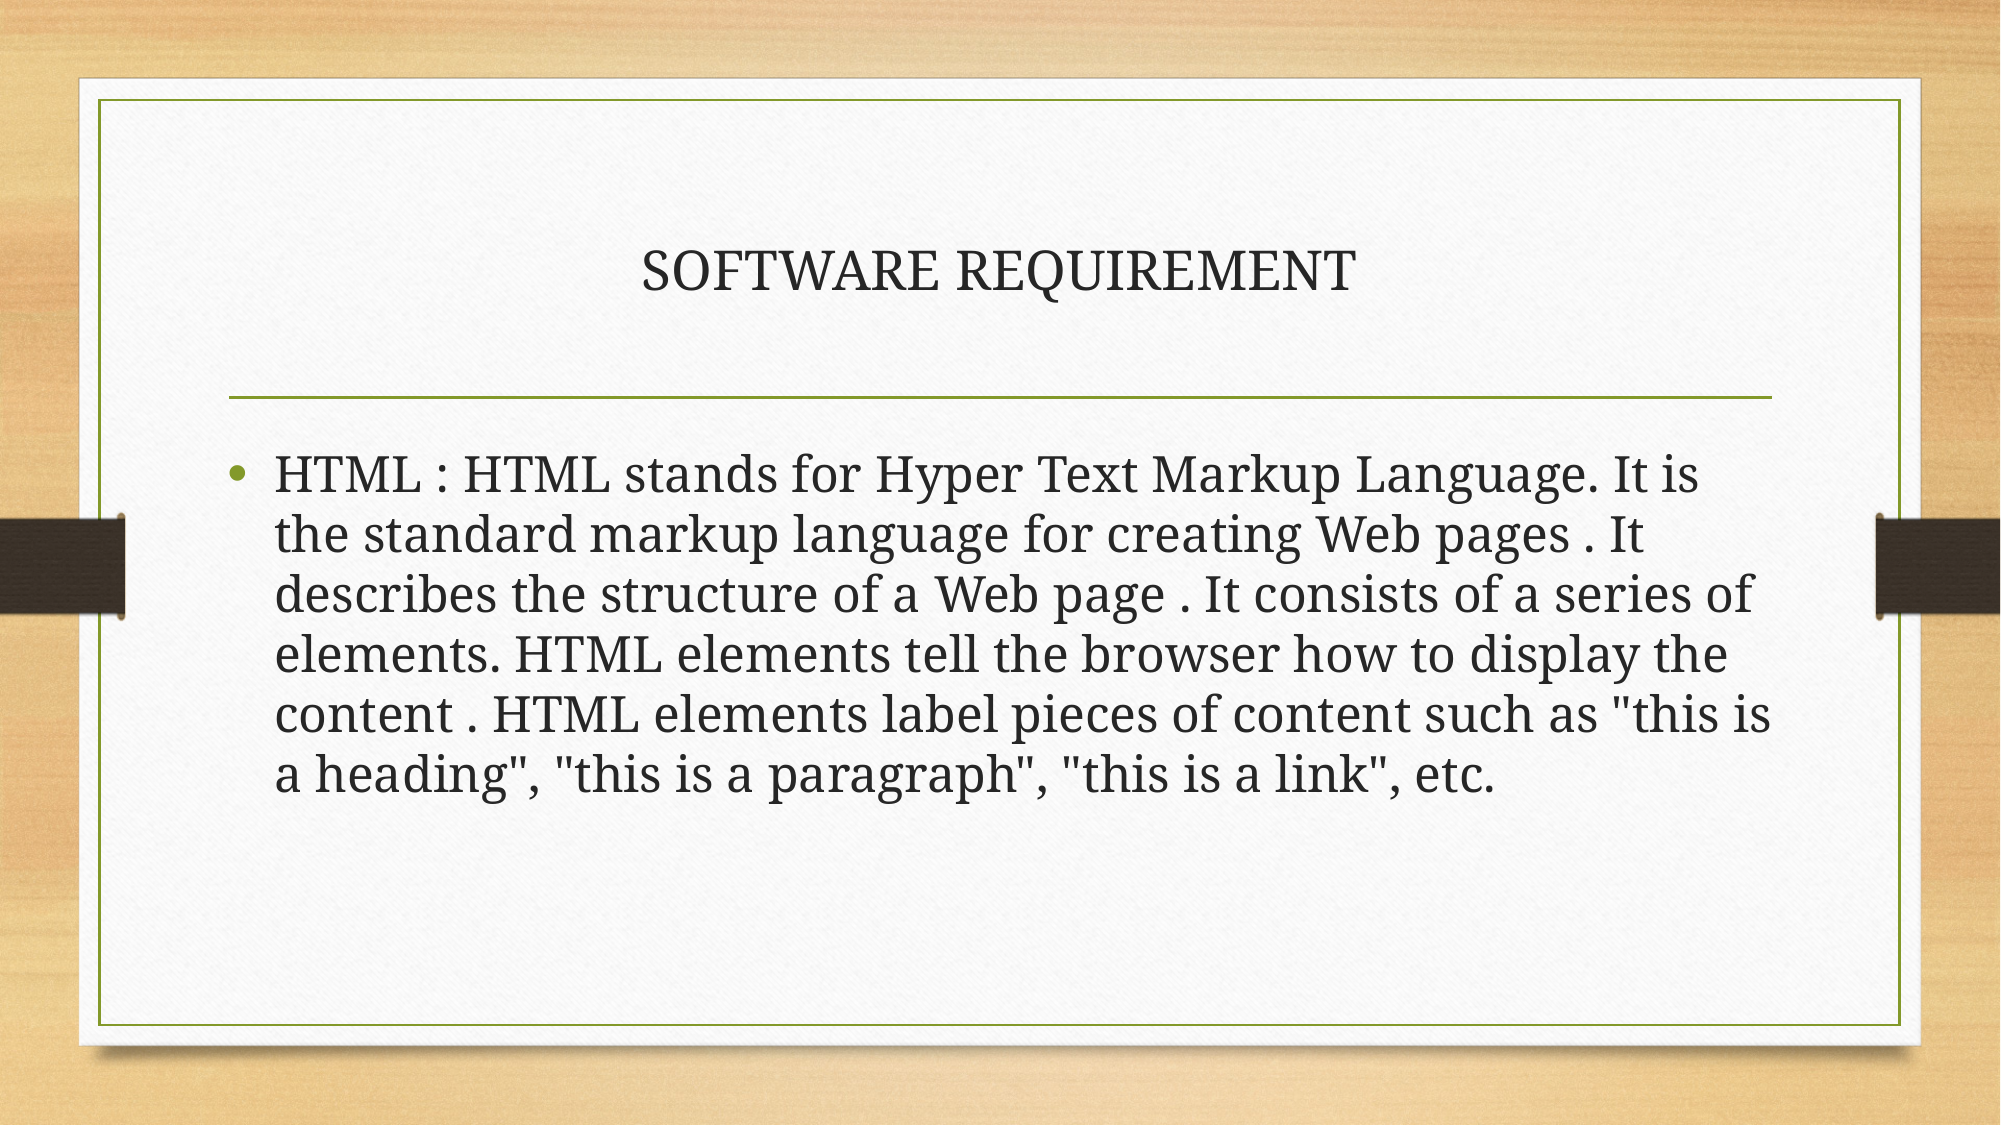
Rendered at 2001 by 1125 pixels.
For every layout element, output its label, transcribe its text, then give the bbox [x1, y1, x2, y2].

title SOFTWARE REQUIREMENT [212, 161, 1788, 375]
picture [0, 0, 2001, 1125]
list HTML : HTML stands for Hyper Text Markup Language. It is the standard markup language for creating Web pages . It describes the structure of a Web page . It consists of a series of elements. HTML elements tell the browser how to display the content . HTML elements label pieces of content such as "this is a heading", "this is a paragraph", "this is a link", etc. [212, 435, 1788, 964]
